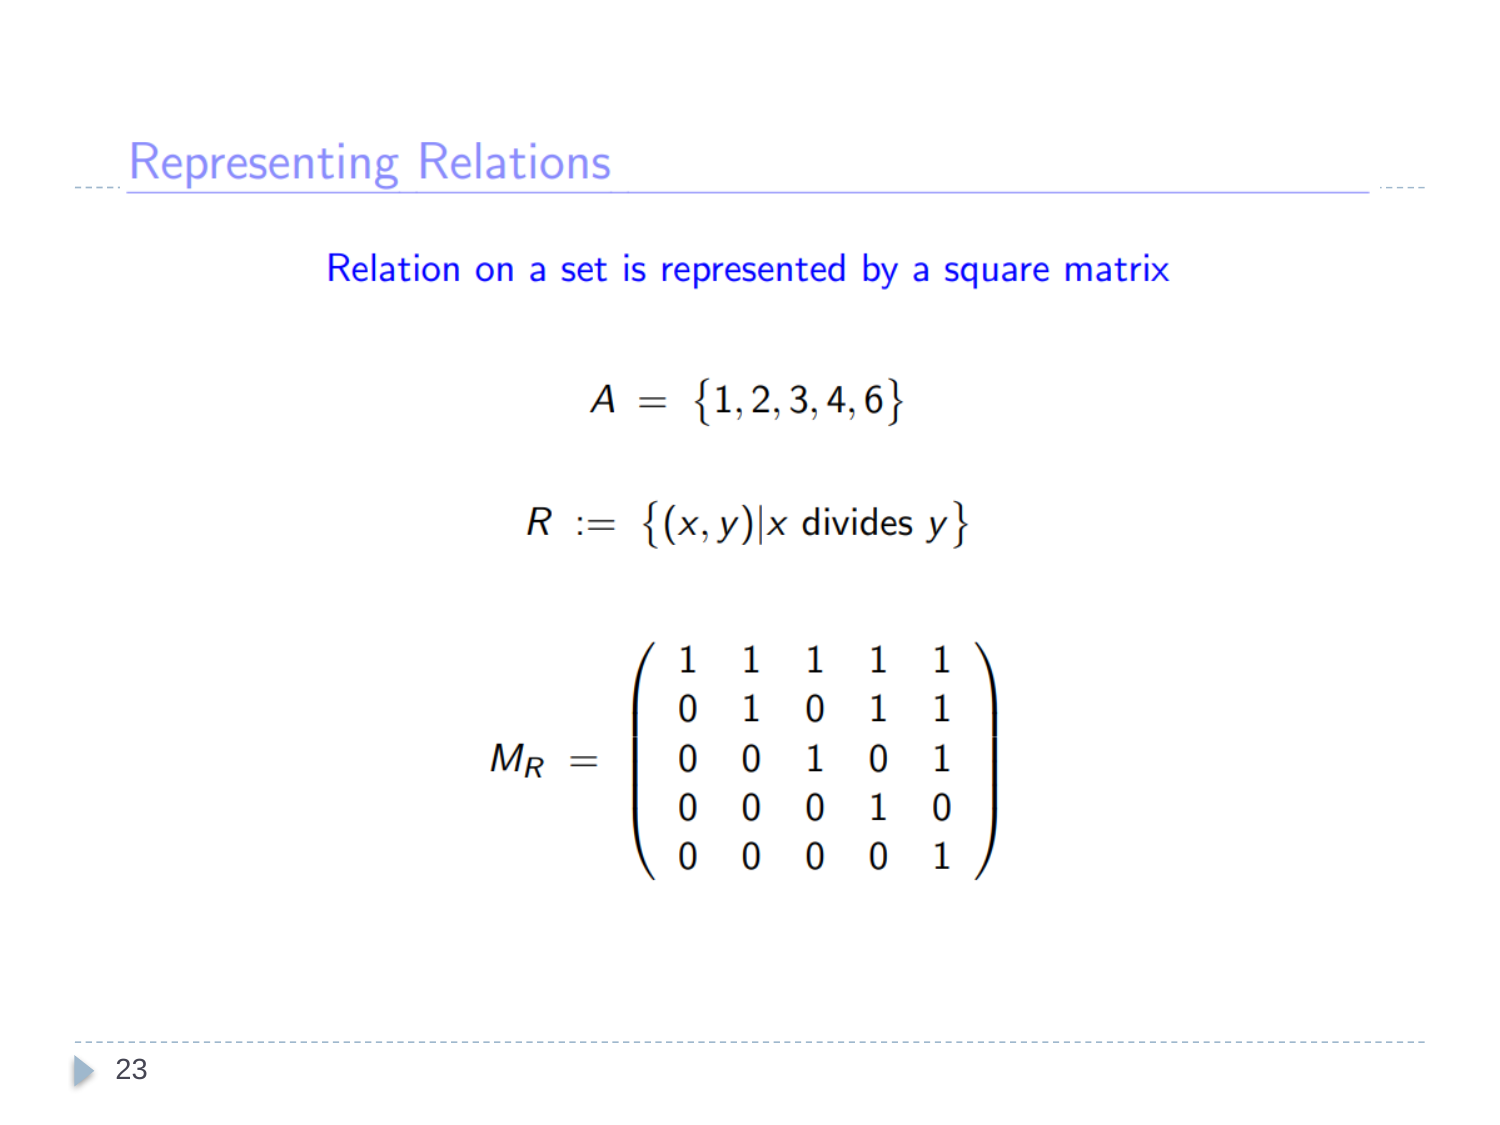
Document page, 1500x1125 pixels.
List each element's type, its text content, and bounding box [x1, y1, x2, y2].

picture [120, 120, 1380, 1005]
slide_number 23 [100, 1042, 426, 1103]
